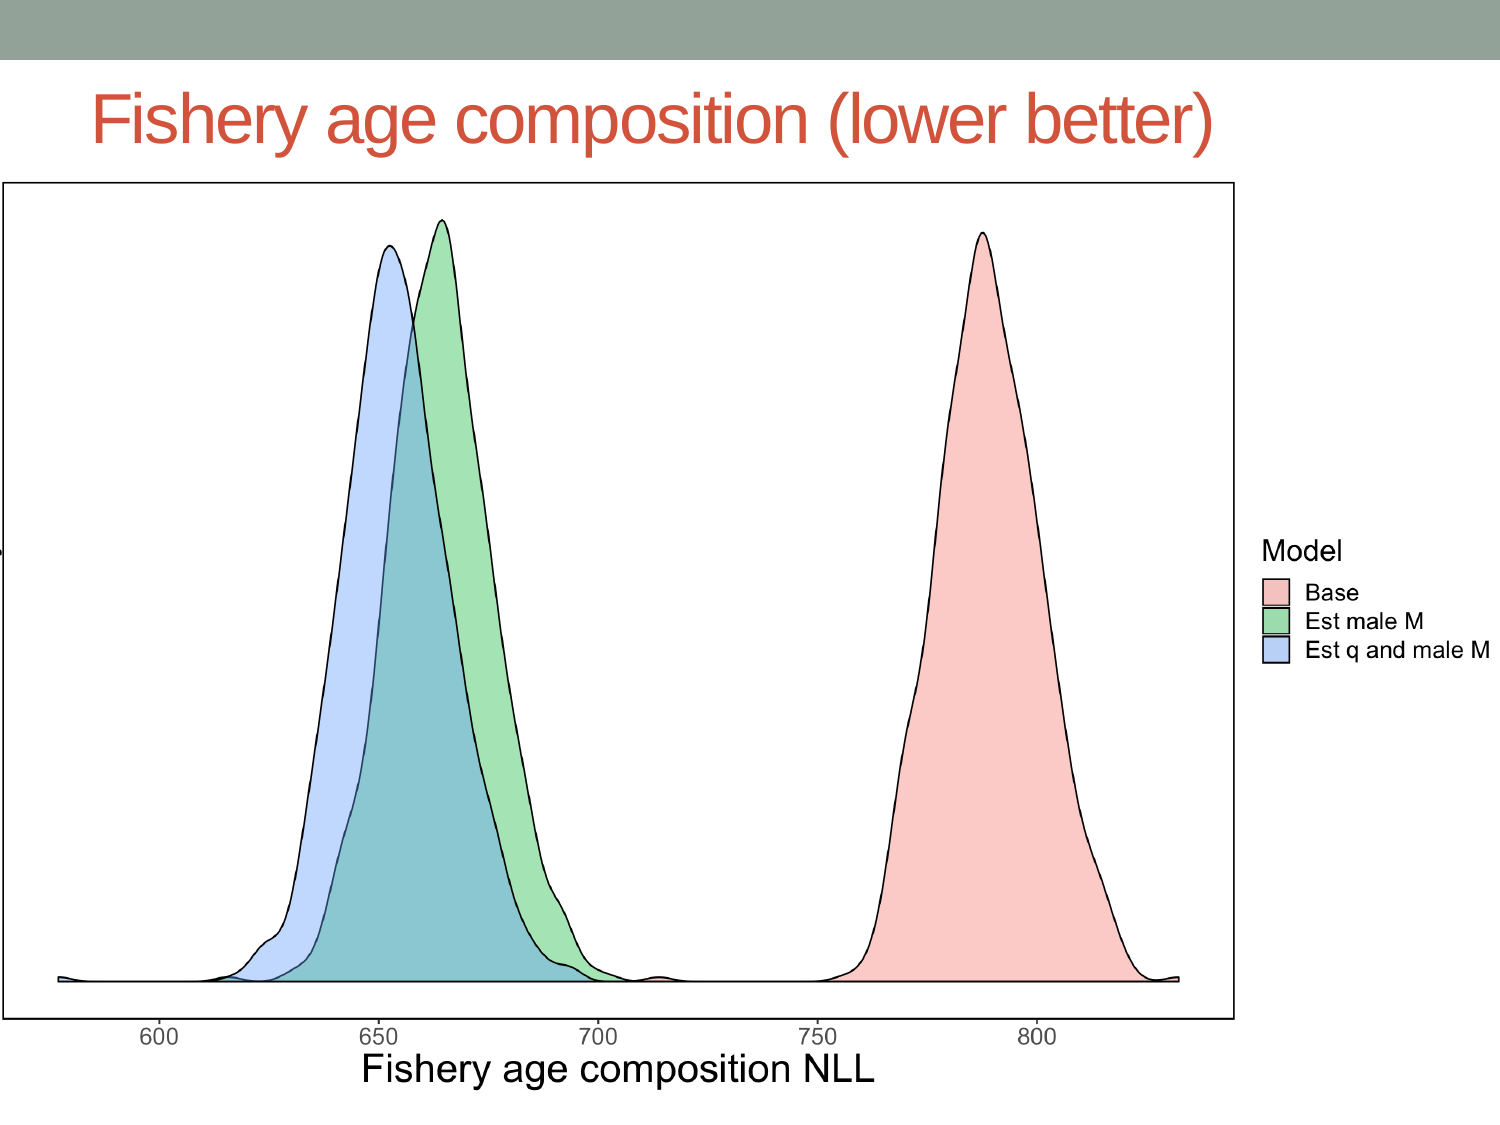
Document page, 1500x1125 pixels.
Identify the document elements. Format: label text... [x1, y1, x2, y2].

picture [0, 178, 1500, 1095]
title Fishery age composition (lower better) [75, 33, 1425, 176]
